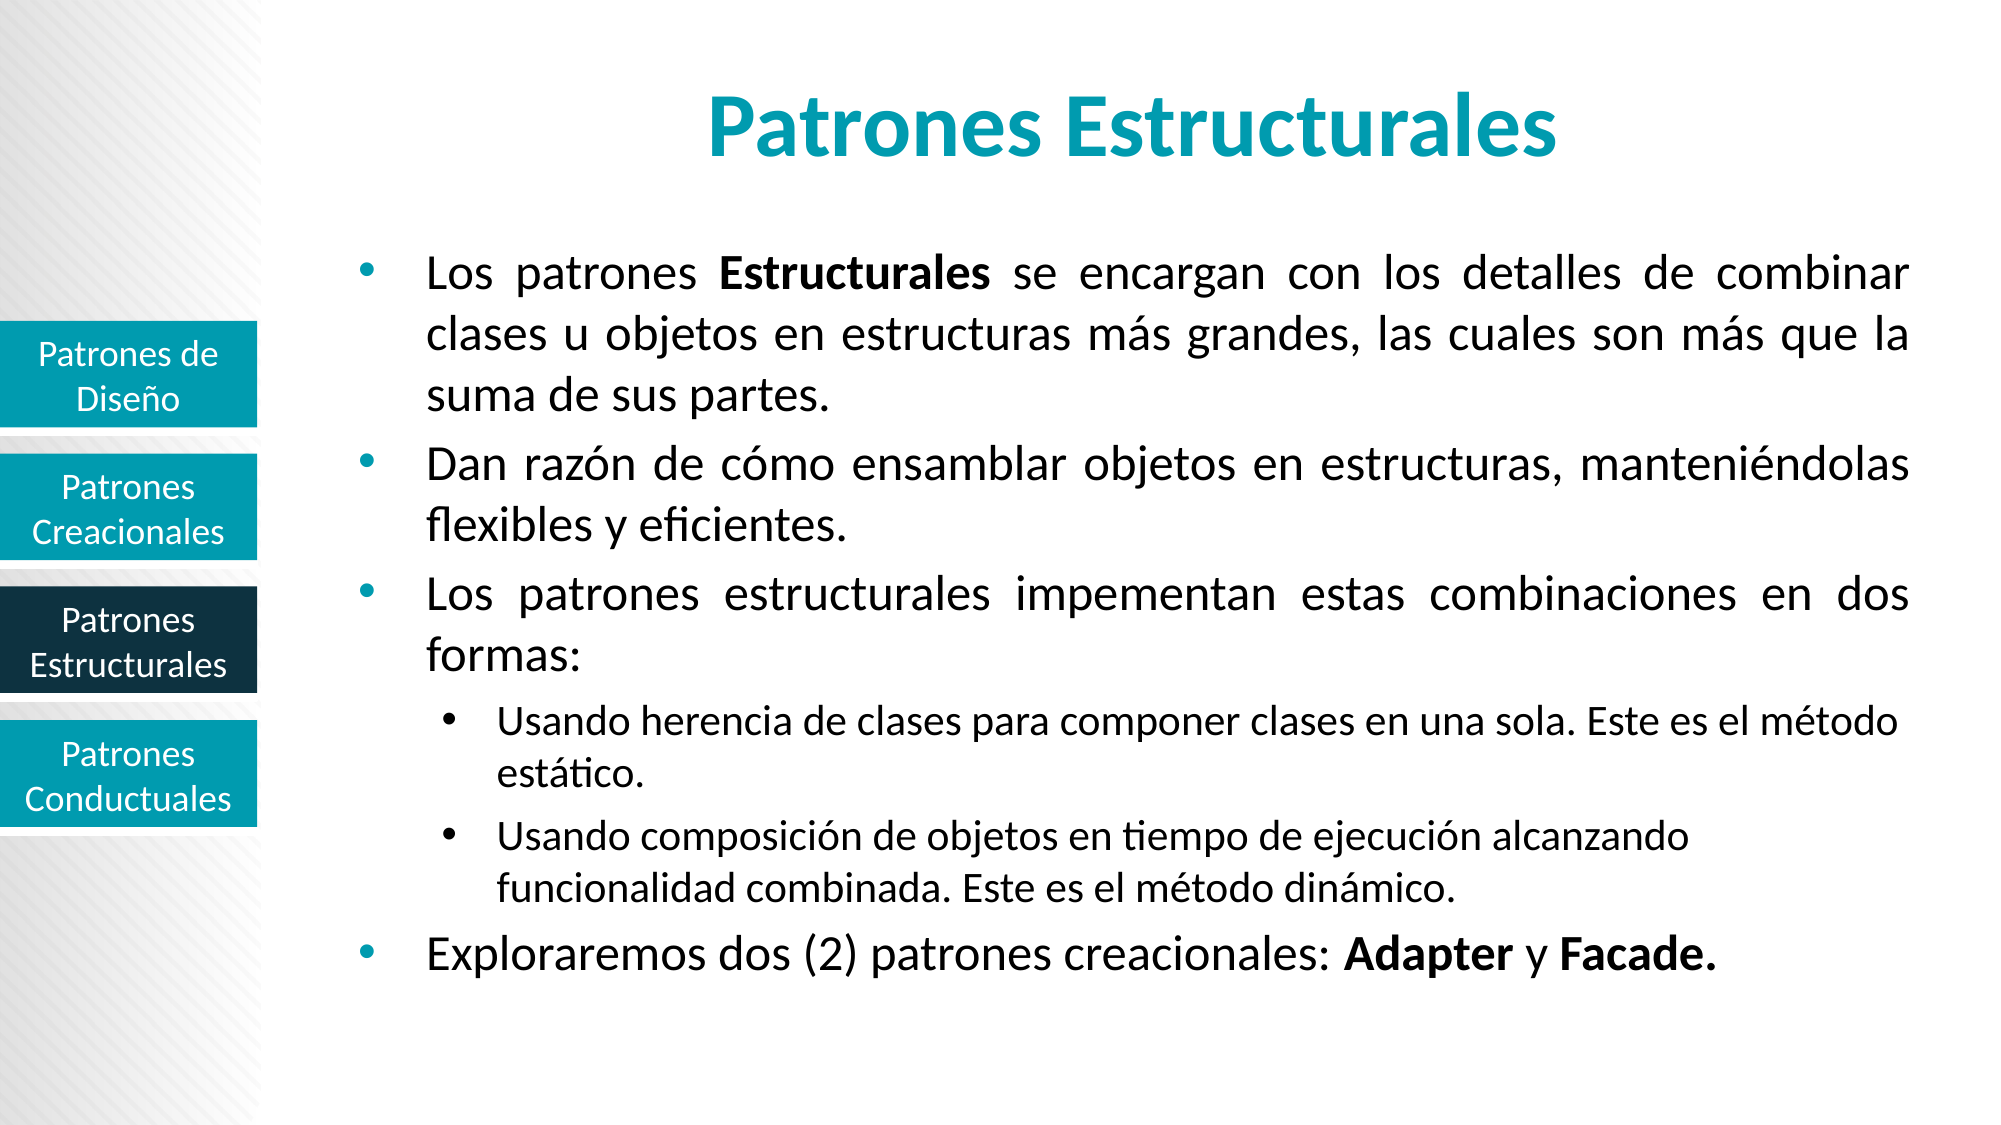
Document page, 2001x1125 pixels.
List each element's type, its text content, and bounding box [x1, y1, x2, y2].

list Los patrones Estructurales se encargan con los detalles de combinar clases u objetos en estructuras más grandes, las cuales son más que la suma de sus partes. Dan razón de cómo ensamblar objetos en estructuras, manteniéndolas flexibles y eficientes. Los patrones estructurales impementan estas combinaciones en dos formas: Usando herencia de clases para componer clases en una sola. Este es el método estático. Usando composición de objetos en tiempo de ejecución alcanzando funcionalidad combinada. Este es el método dinámico. Exploraremos dos (2) patrones creacionales: Adapter y Facade. [340, 231, 1927, 997]
title Patrones Estructurales [340, 36, 1927, 204]
